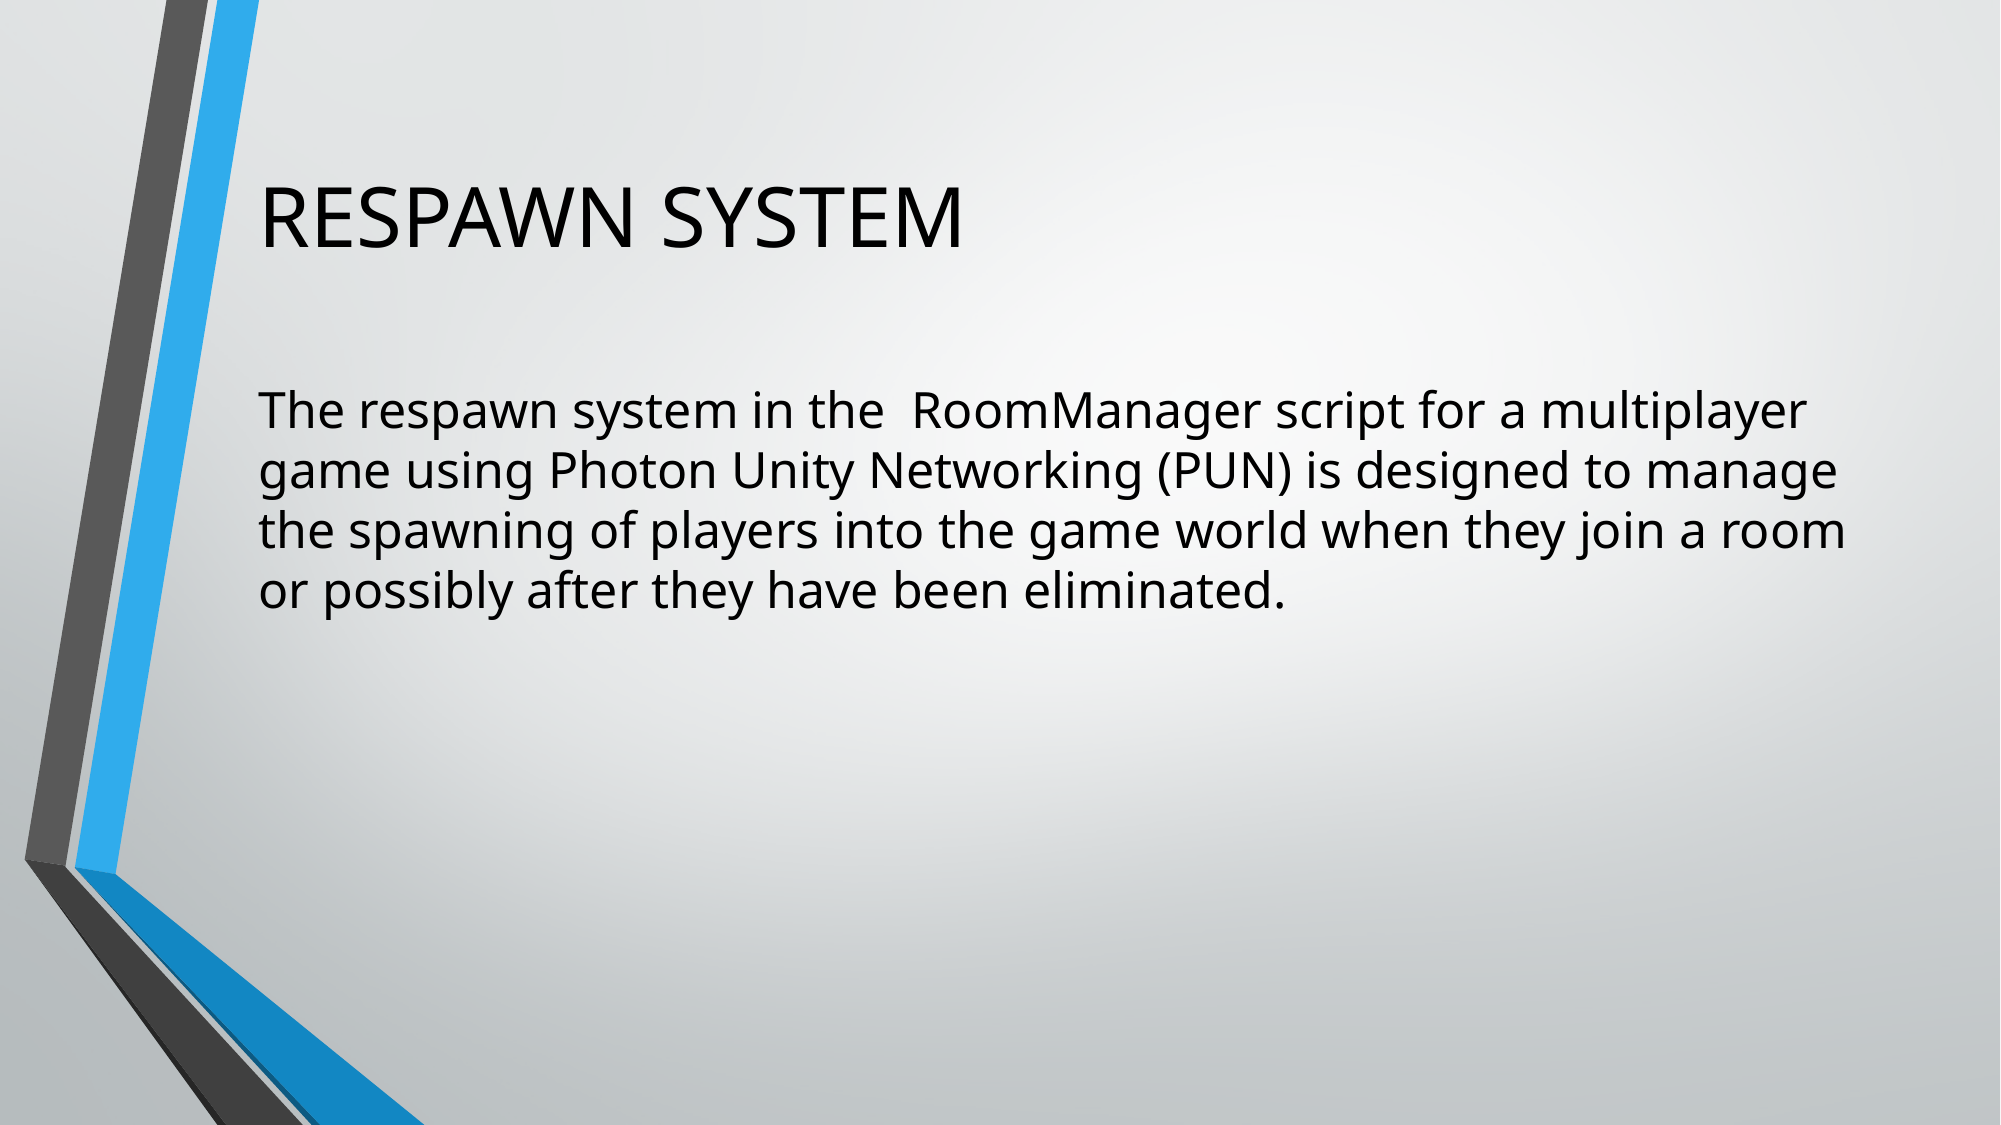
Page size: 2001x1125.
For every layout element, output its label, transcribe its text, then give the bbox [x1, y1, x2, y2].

list The respawn system in the RoomManager script for a multiplayer game using Photon Unity Networking (PUN) is designed to manage the spawning of players into the game world when they join a room or possibly after they have been eliminated. [243, 370, 1887, 950]
title RESPAWN SYSTEM [243, 112, 1001, 317]
